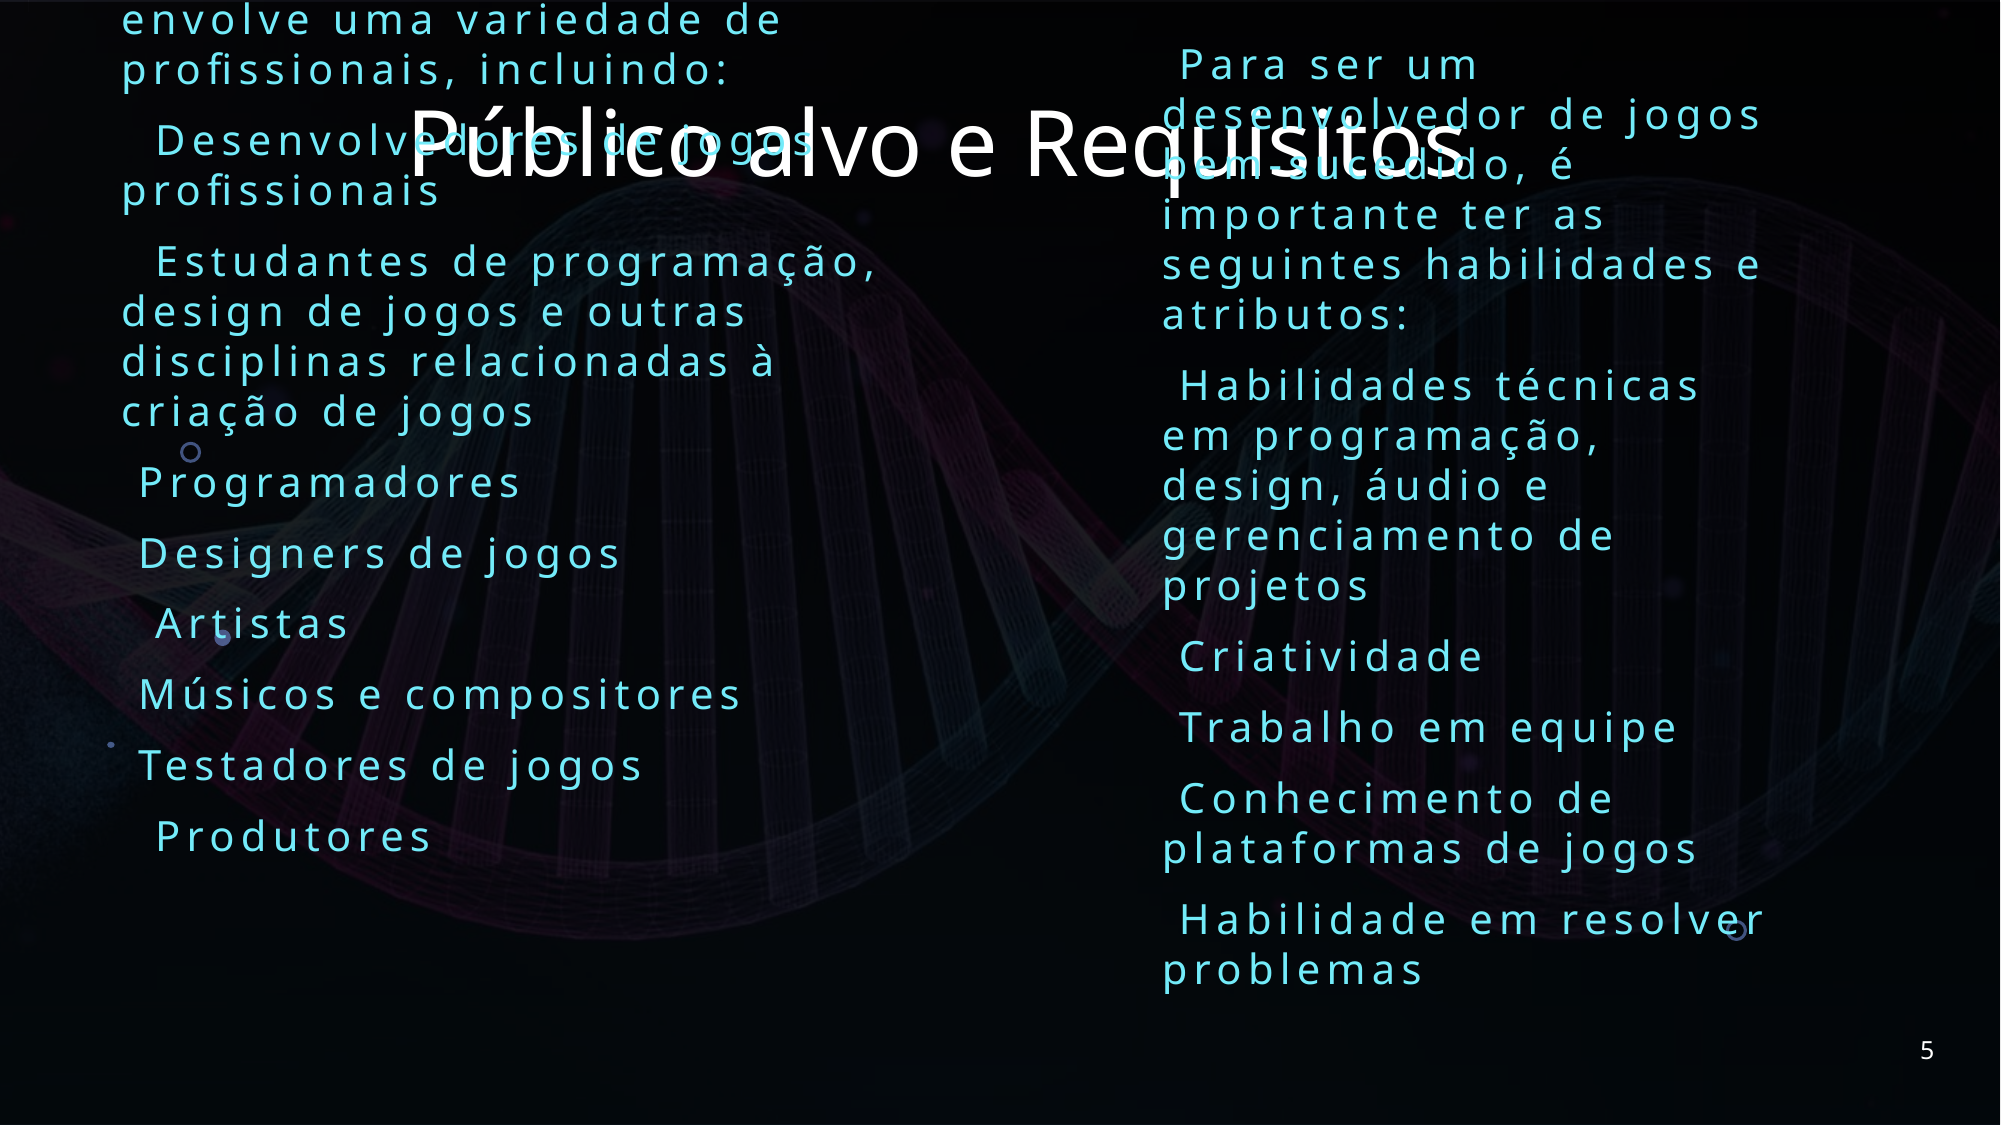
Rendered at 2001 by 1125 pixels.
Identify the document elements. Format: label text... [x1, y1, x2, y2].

list Para ser um desenvolvedor de jogos bem-sucedido, é importante ter as seguintes habilidades e atributos: Habilidades técnicas em programação, design, áudio e gerenciamento de projetos Criatividade Trabalho em equipe Conhecimento de plataformas de jogos Habilidade em resolver problemas [1146, 325, 1789, 705]
list O desenvolvimento de jogos é uma área multidisciplinar que envolve uma variedade de profissionais, incluindo: Desenvolvedores de jogos profissionais Estudantes de programação, design de jogos e outras disciplinas relacionadas à criação de jogos Programadores Designers de jogos Artistas Músicos e compositores Testadores de jogos Produtores [106, 247, 936, 435]
title Público alvo e Requisitos [173, 88, 1727, 205]
slide_number 5 [1499, 1021, 1950, 1082]
